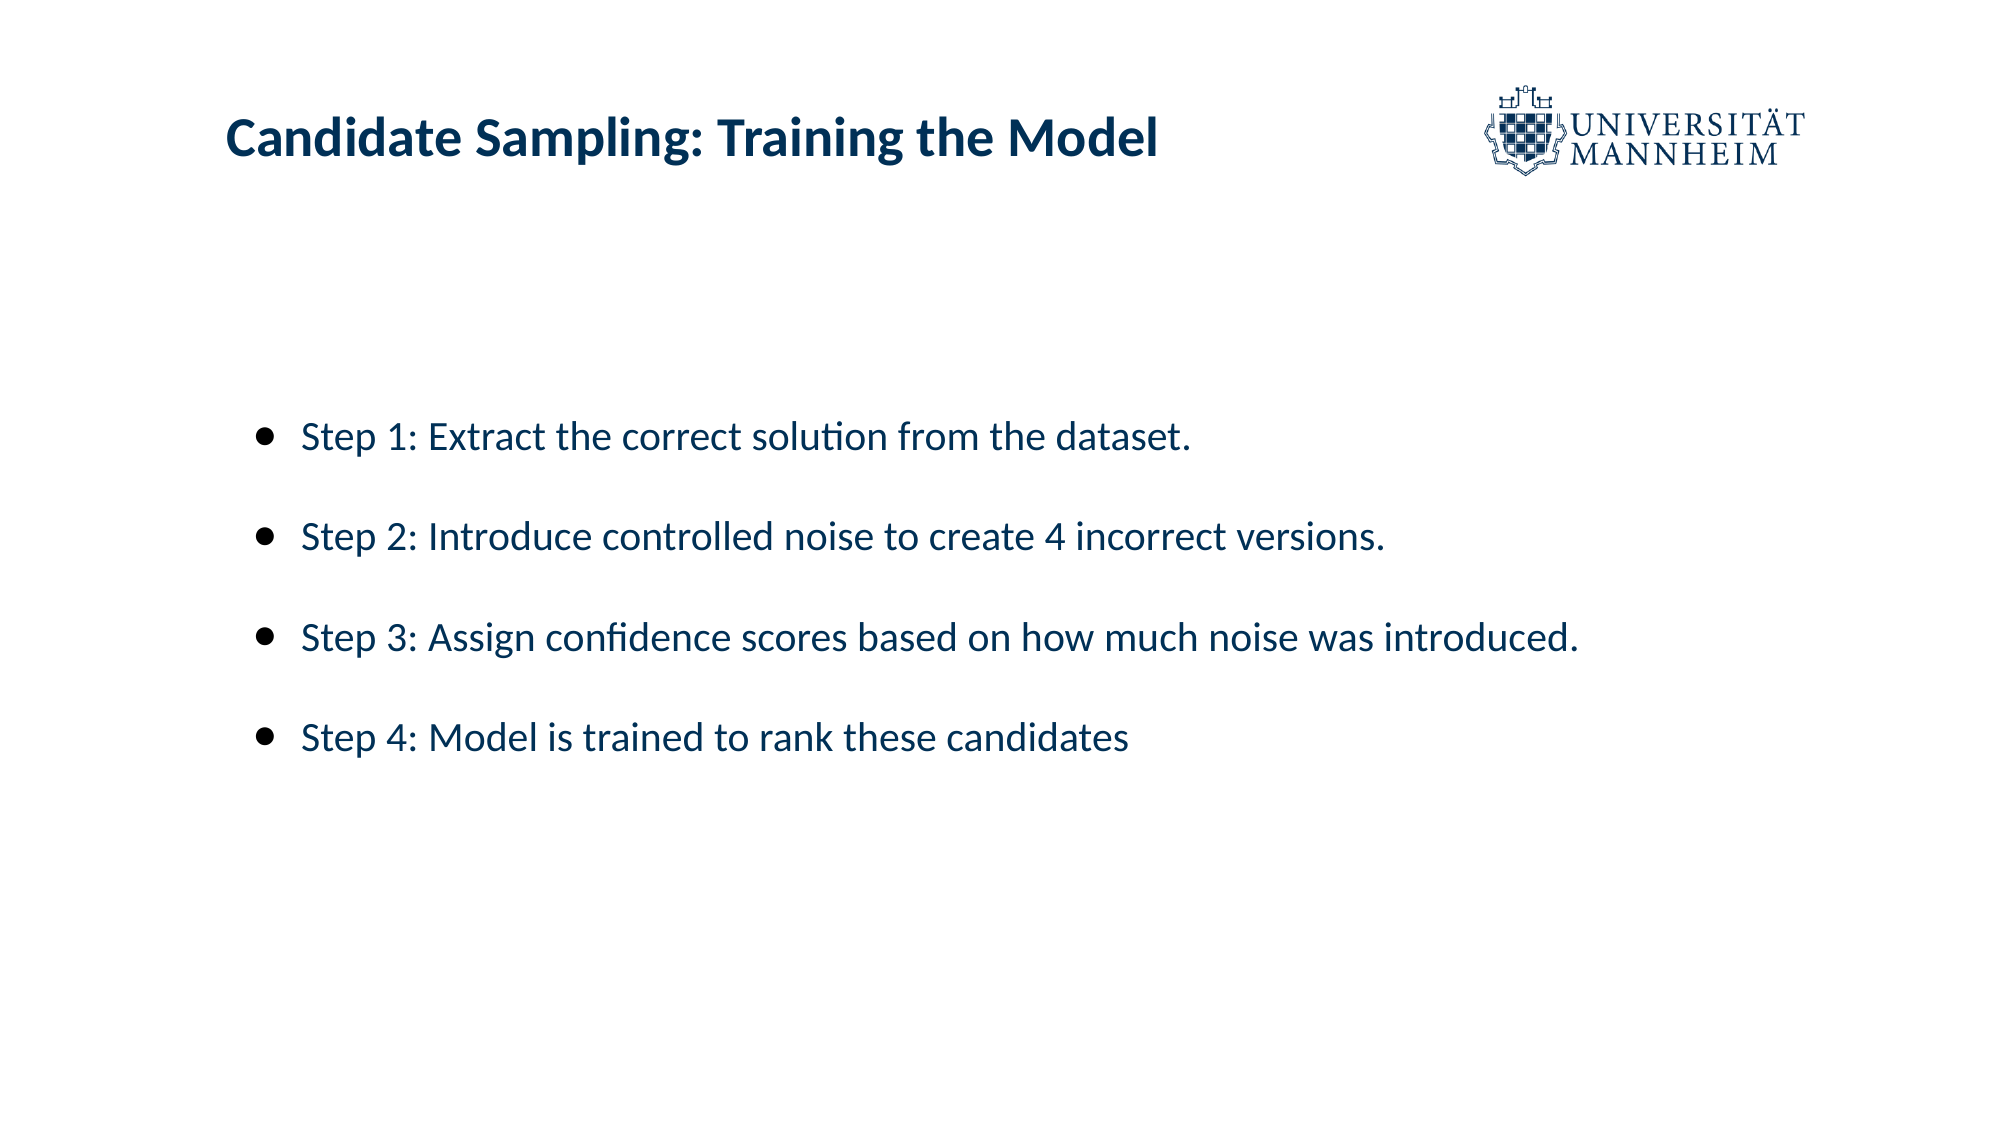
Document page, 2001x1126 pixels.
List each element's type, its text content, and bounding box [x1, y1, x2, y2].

title Candidate Sampling: Training the Model [226, 100, 1453, 259]
picture [1478, 79, 1810, 183]
list Step 1: Extract the correct solution from the dataset. Step 2: Introduce controlled noise to create 4 incorrect versions. Step 3: Assign confidence scores based on how much noise was introduced. Step 4: Model is trained to rank these candidates [226, 359, 1936, 965]
